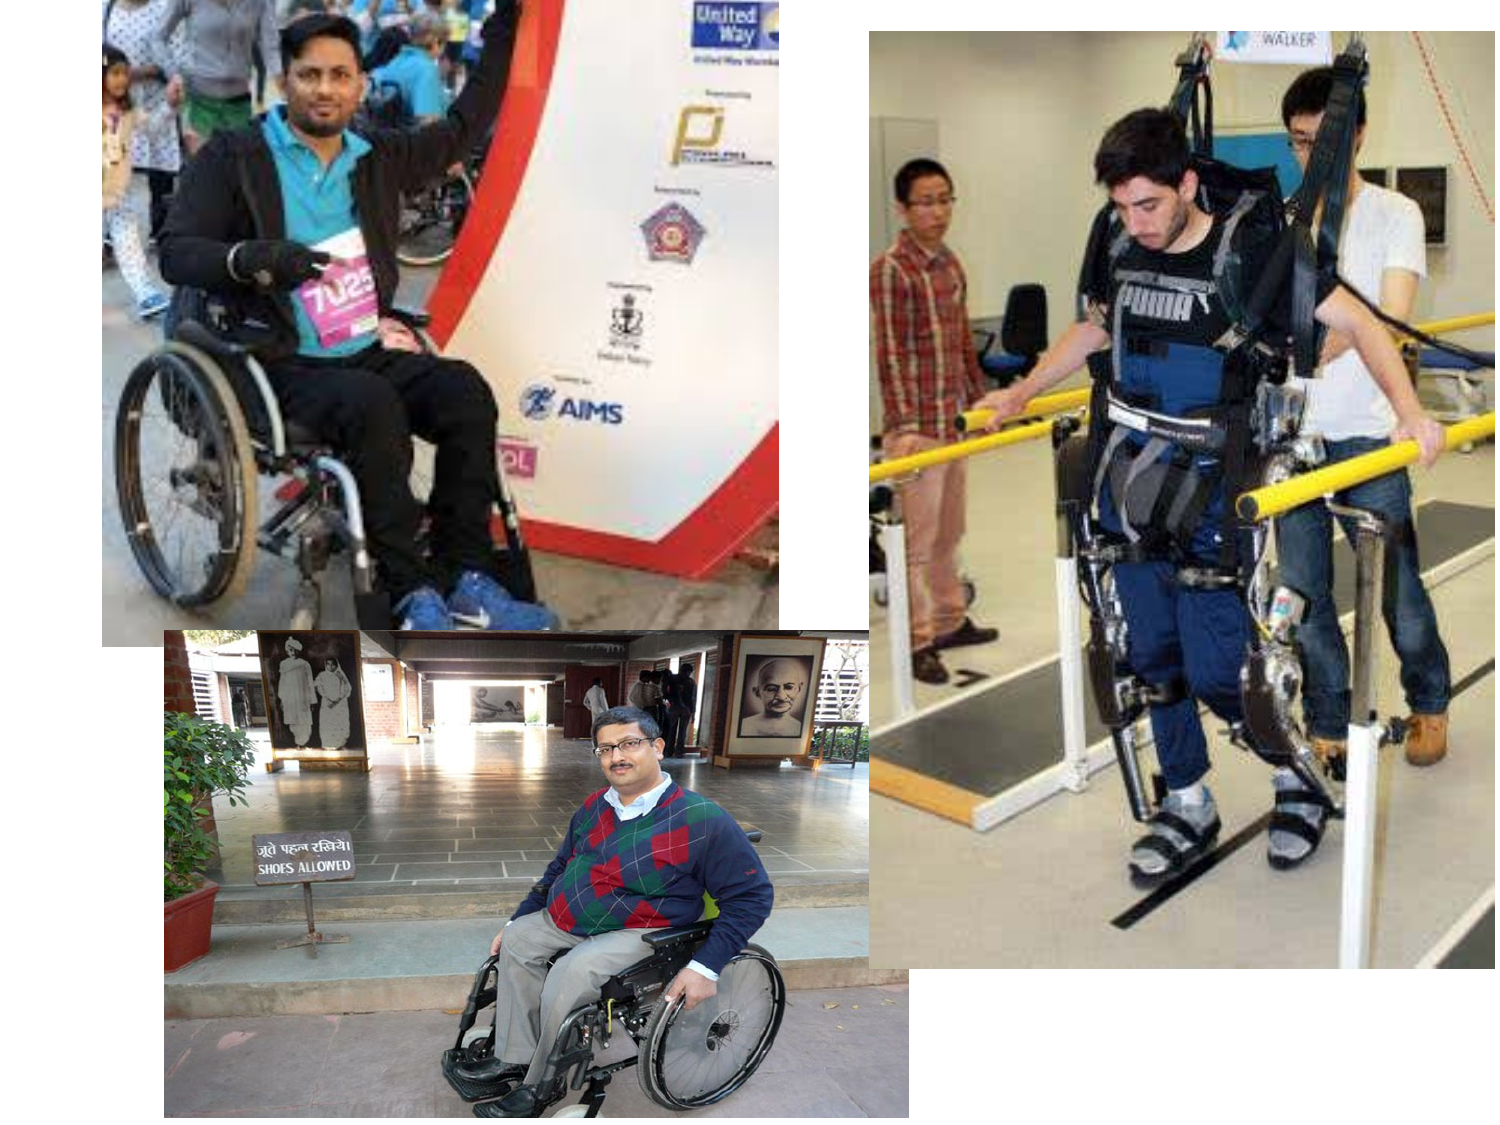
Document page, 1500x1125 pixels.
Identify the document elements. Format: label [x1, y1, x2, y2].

list [164, 630, 909, 1119]
picture [869, 30, 1496, 969]
picture [102, 0, 780, 647]
